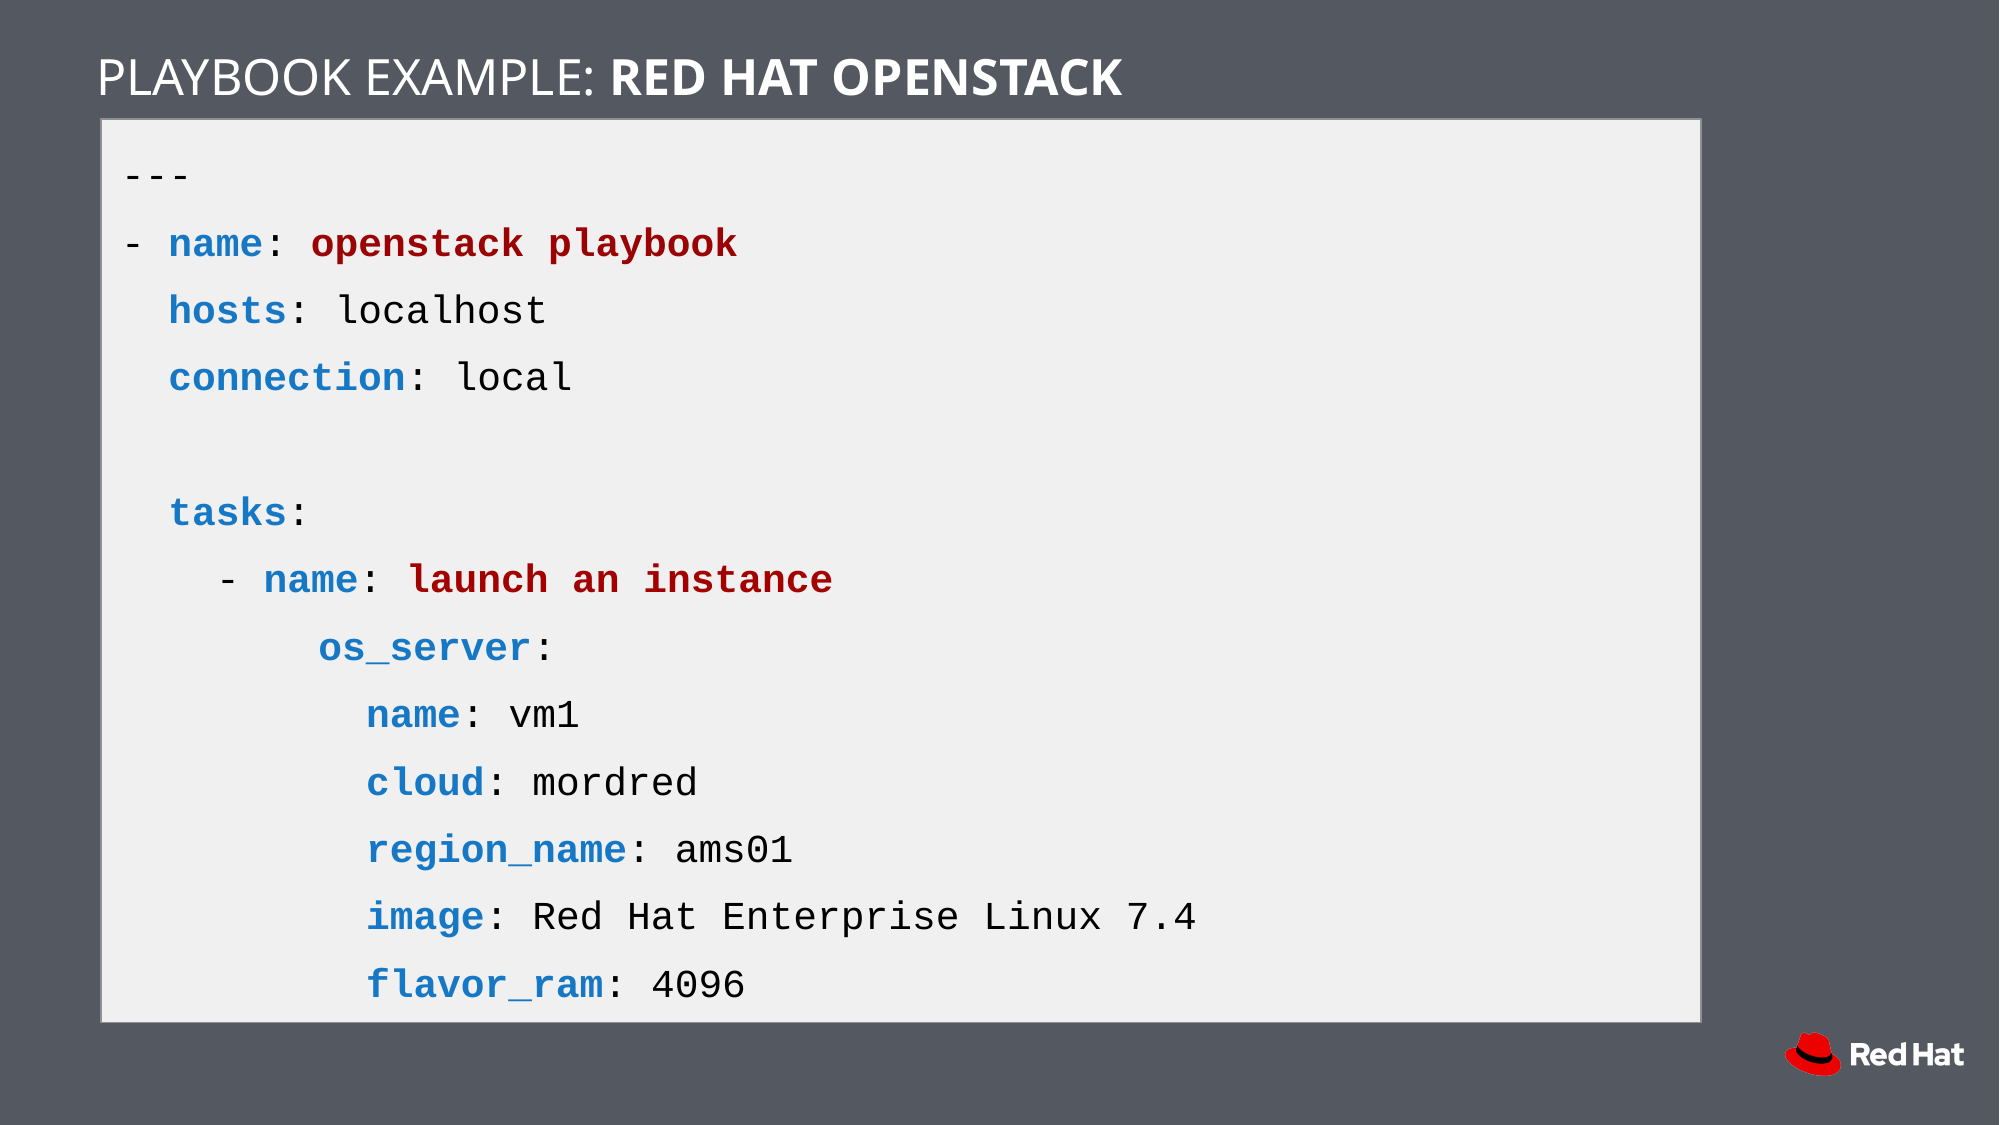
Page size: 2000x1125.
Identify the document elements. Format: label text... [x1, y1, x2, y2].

text_box PLAYBOOK EXAMPLE: RED HAT OPENSTACK [76, 25, 1272, 120]
text_box --- - name: openstack playbook hosts: localhost connection: local tasks: - name: launch an instance os_server: name: vm1 cloud: mordred region_name: ams01 image: Red Hat Enterprise Linux 7.4 flavor_ram: 4096 [100, 119, 1702, 1023]
picture [1785, 1032, 1964, 1076]
